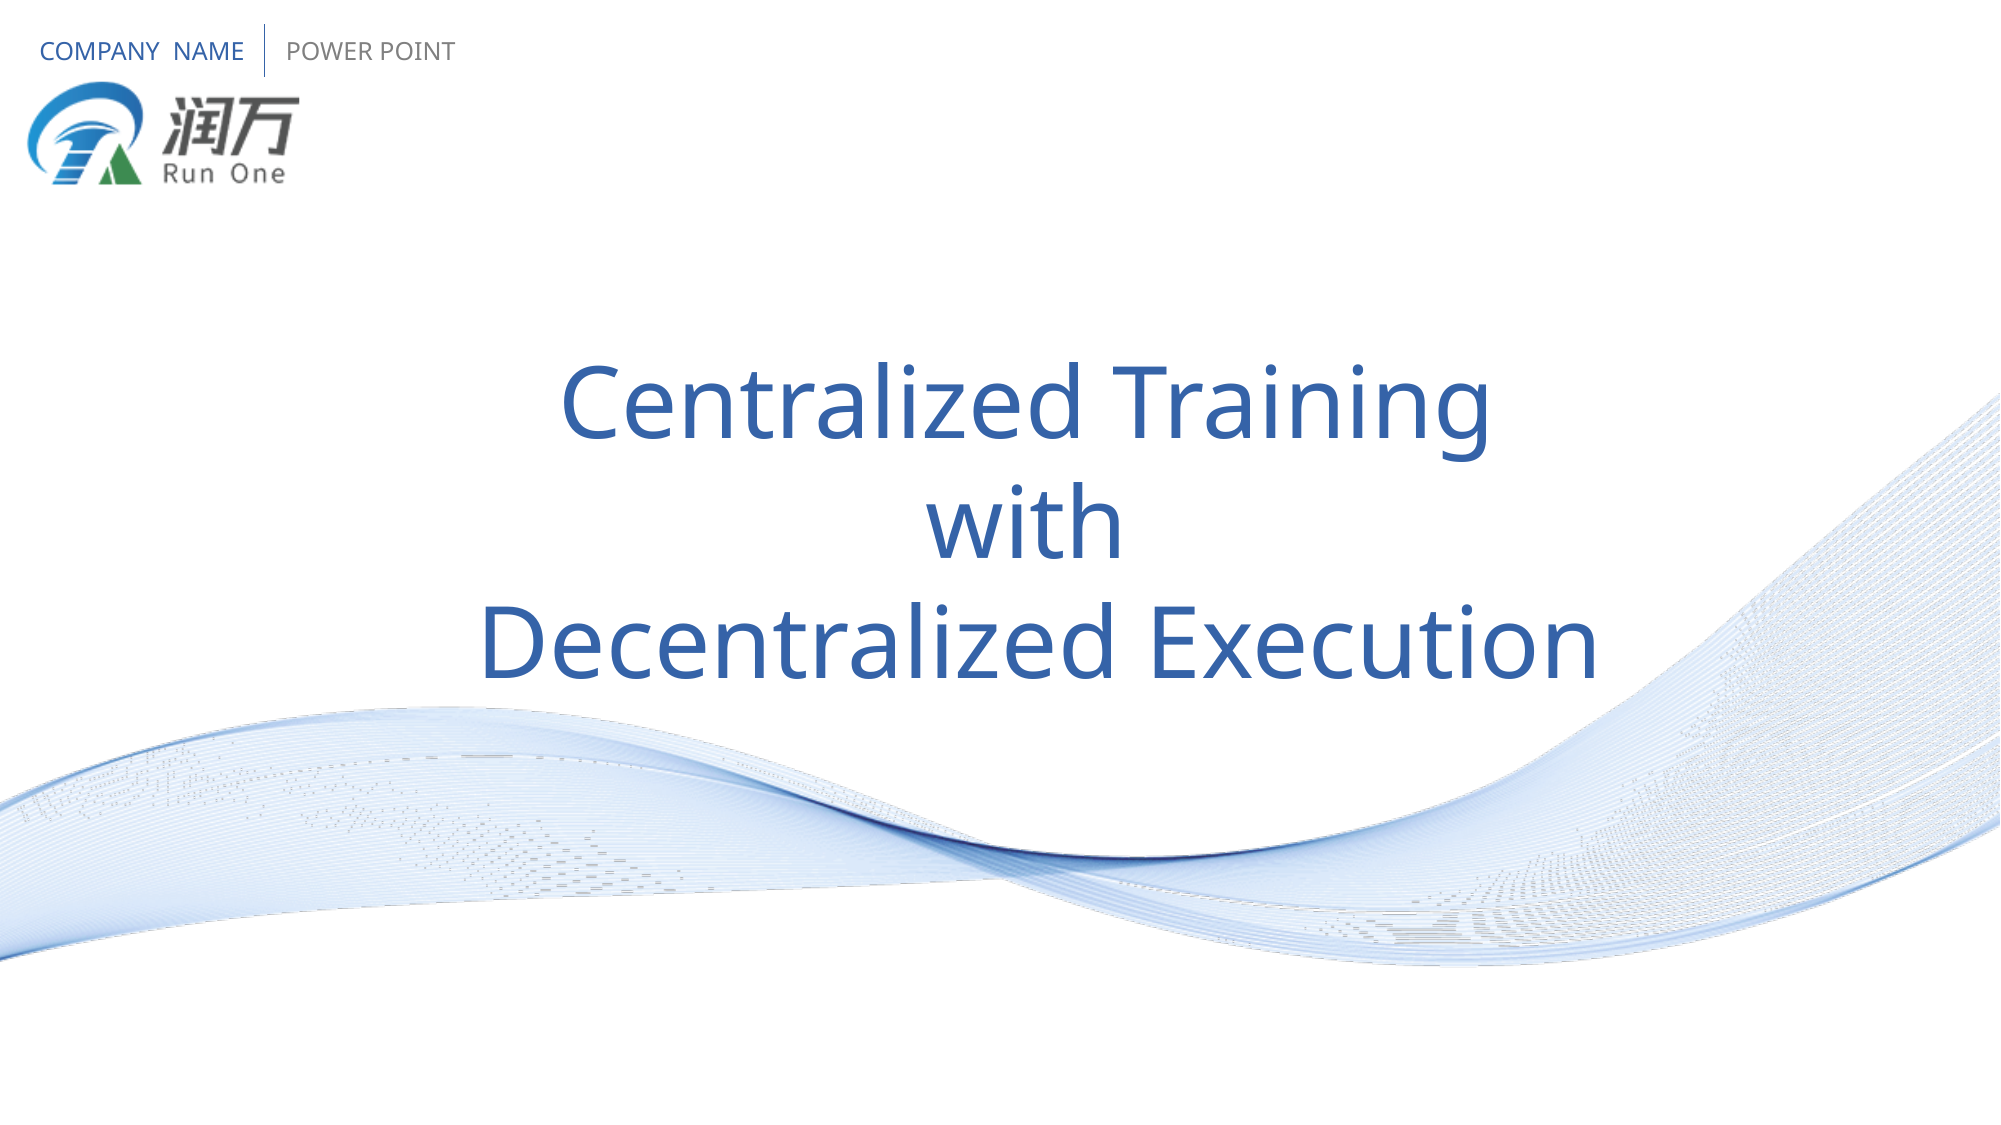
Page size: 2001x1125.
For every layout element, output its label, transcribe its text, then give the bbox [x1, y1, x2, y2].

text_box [19, 24, 474, 77]
picture [0, 334, 2000, 1029]
text_box Centralized Training with Decentralized Execution [112, 330, 1967, 706]
picture [19, 44, 309, 236]
